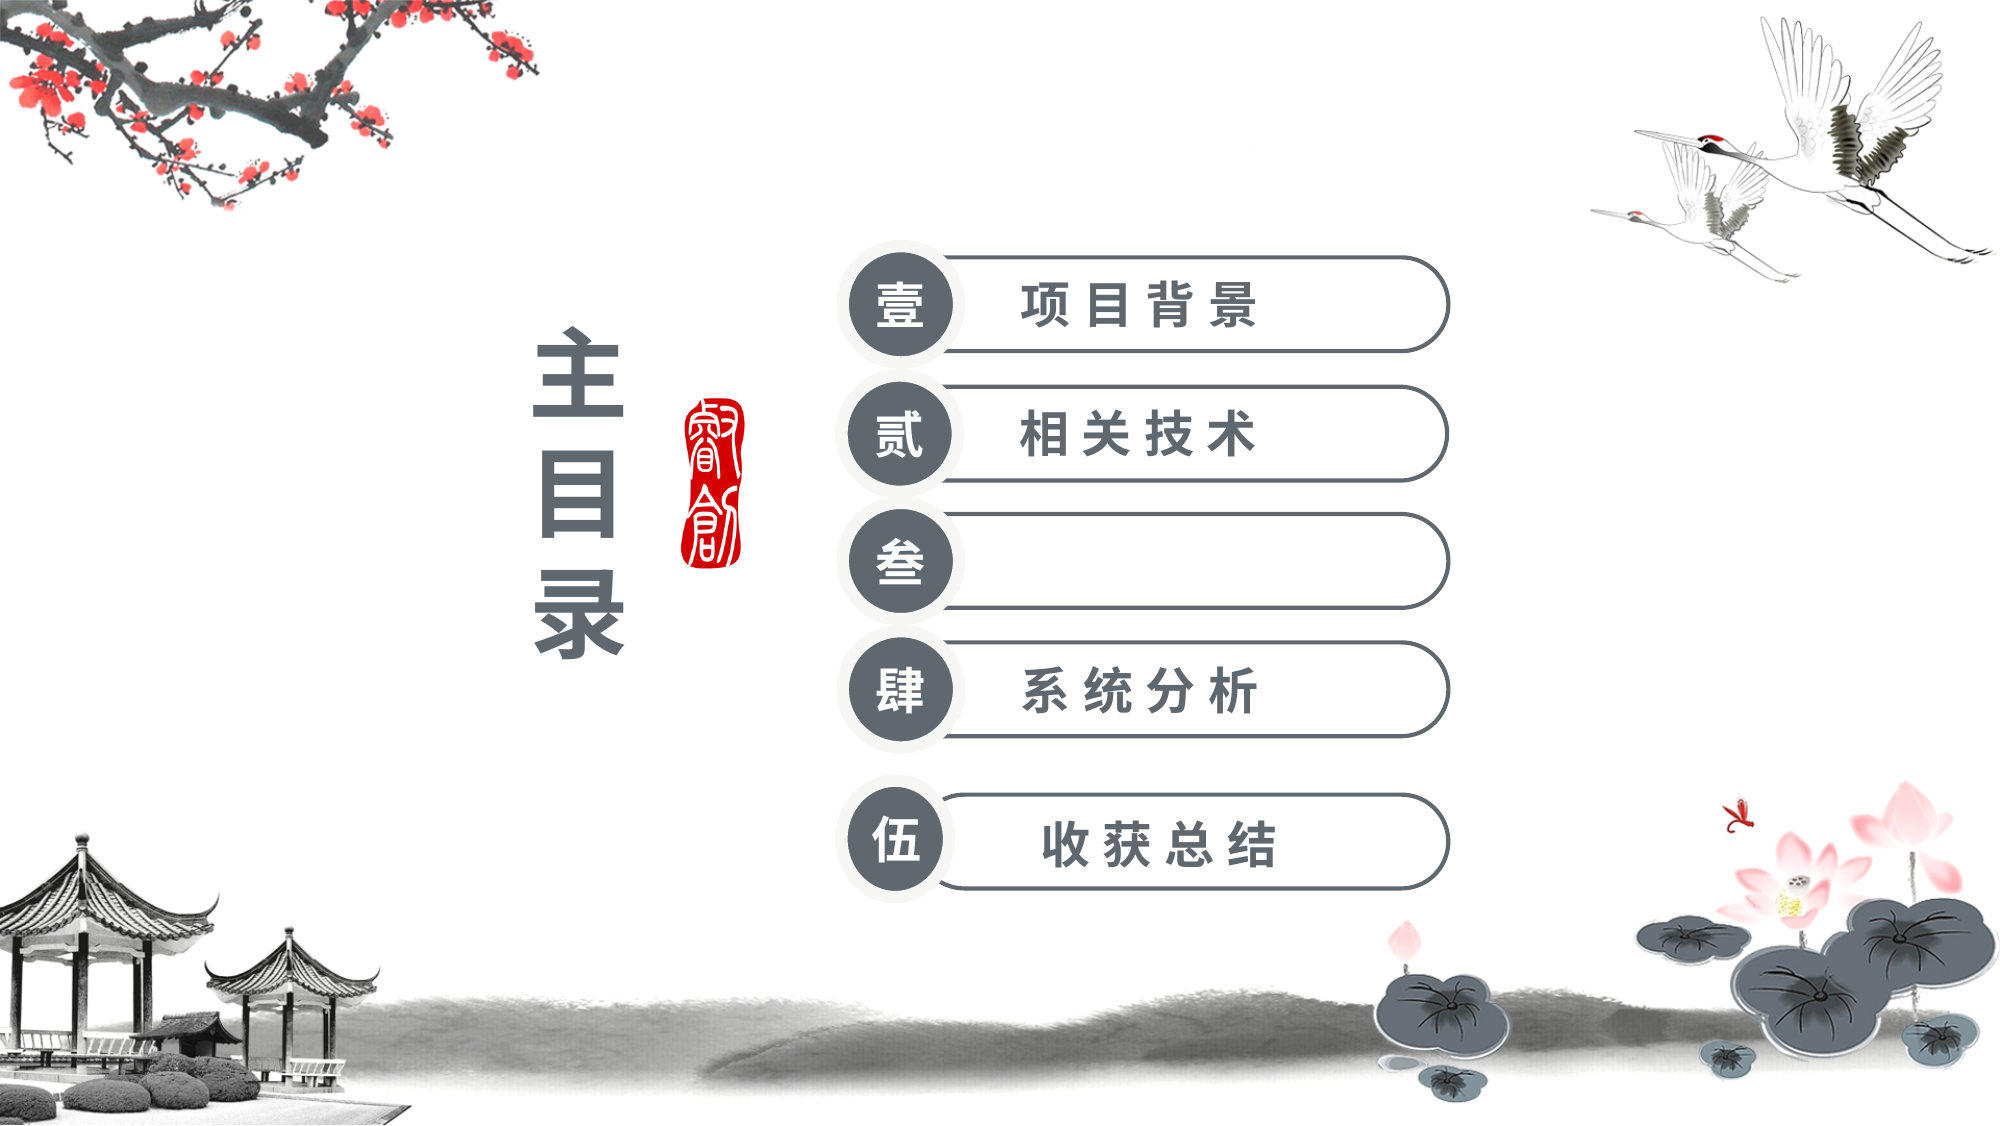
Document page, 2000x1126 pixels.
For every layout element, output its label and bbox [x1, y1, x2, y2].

picture [0, 0, 2000, 1126]
text_box [842, 245, 1449, 363]
text_box [842, 630, 1475, 748]
text_box [841, 780, 1449, 898]
text_box [841, 375, 1448, 493]
text_box [842, 502, 1489, 620]
